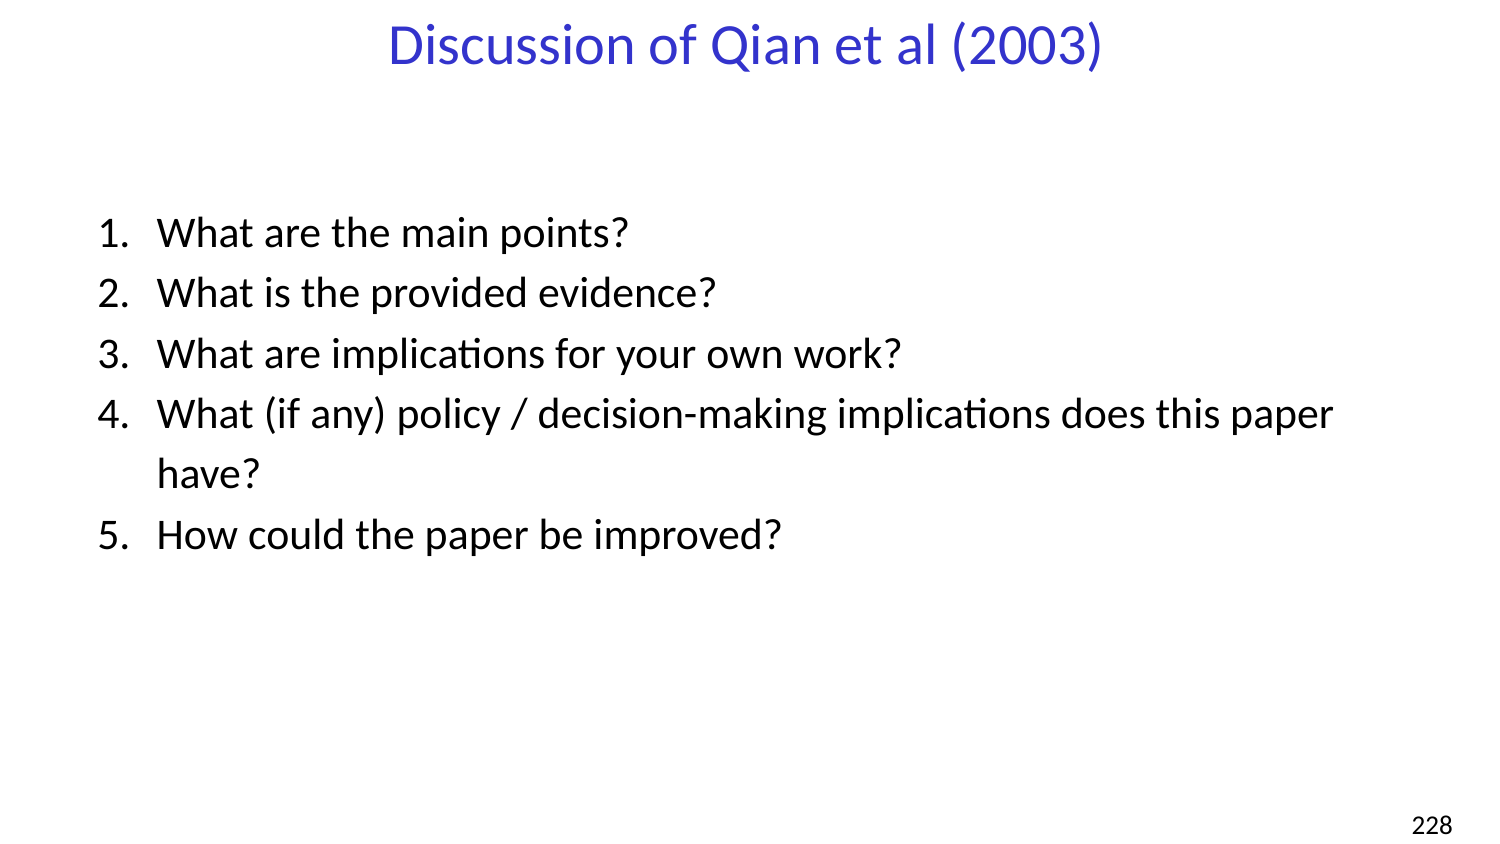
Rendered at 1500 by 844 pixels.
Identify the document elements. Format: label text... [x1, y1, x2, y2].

title Discussion of Qian et al (2003) [112, 0, 1388, 93]
slide_number ‹#› [1372, 802, 1492, 827]
text_box What are the main points? What is the provided evidence? What are implications for your own work? What (if any) policy / decision-making implications does this paper have? How could the paper be improved? [66, 180, 1434, 573]
